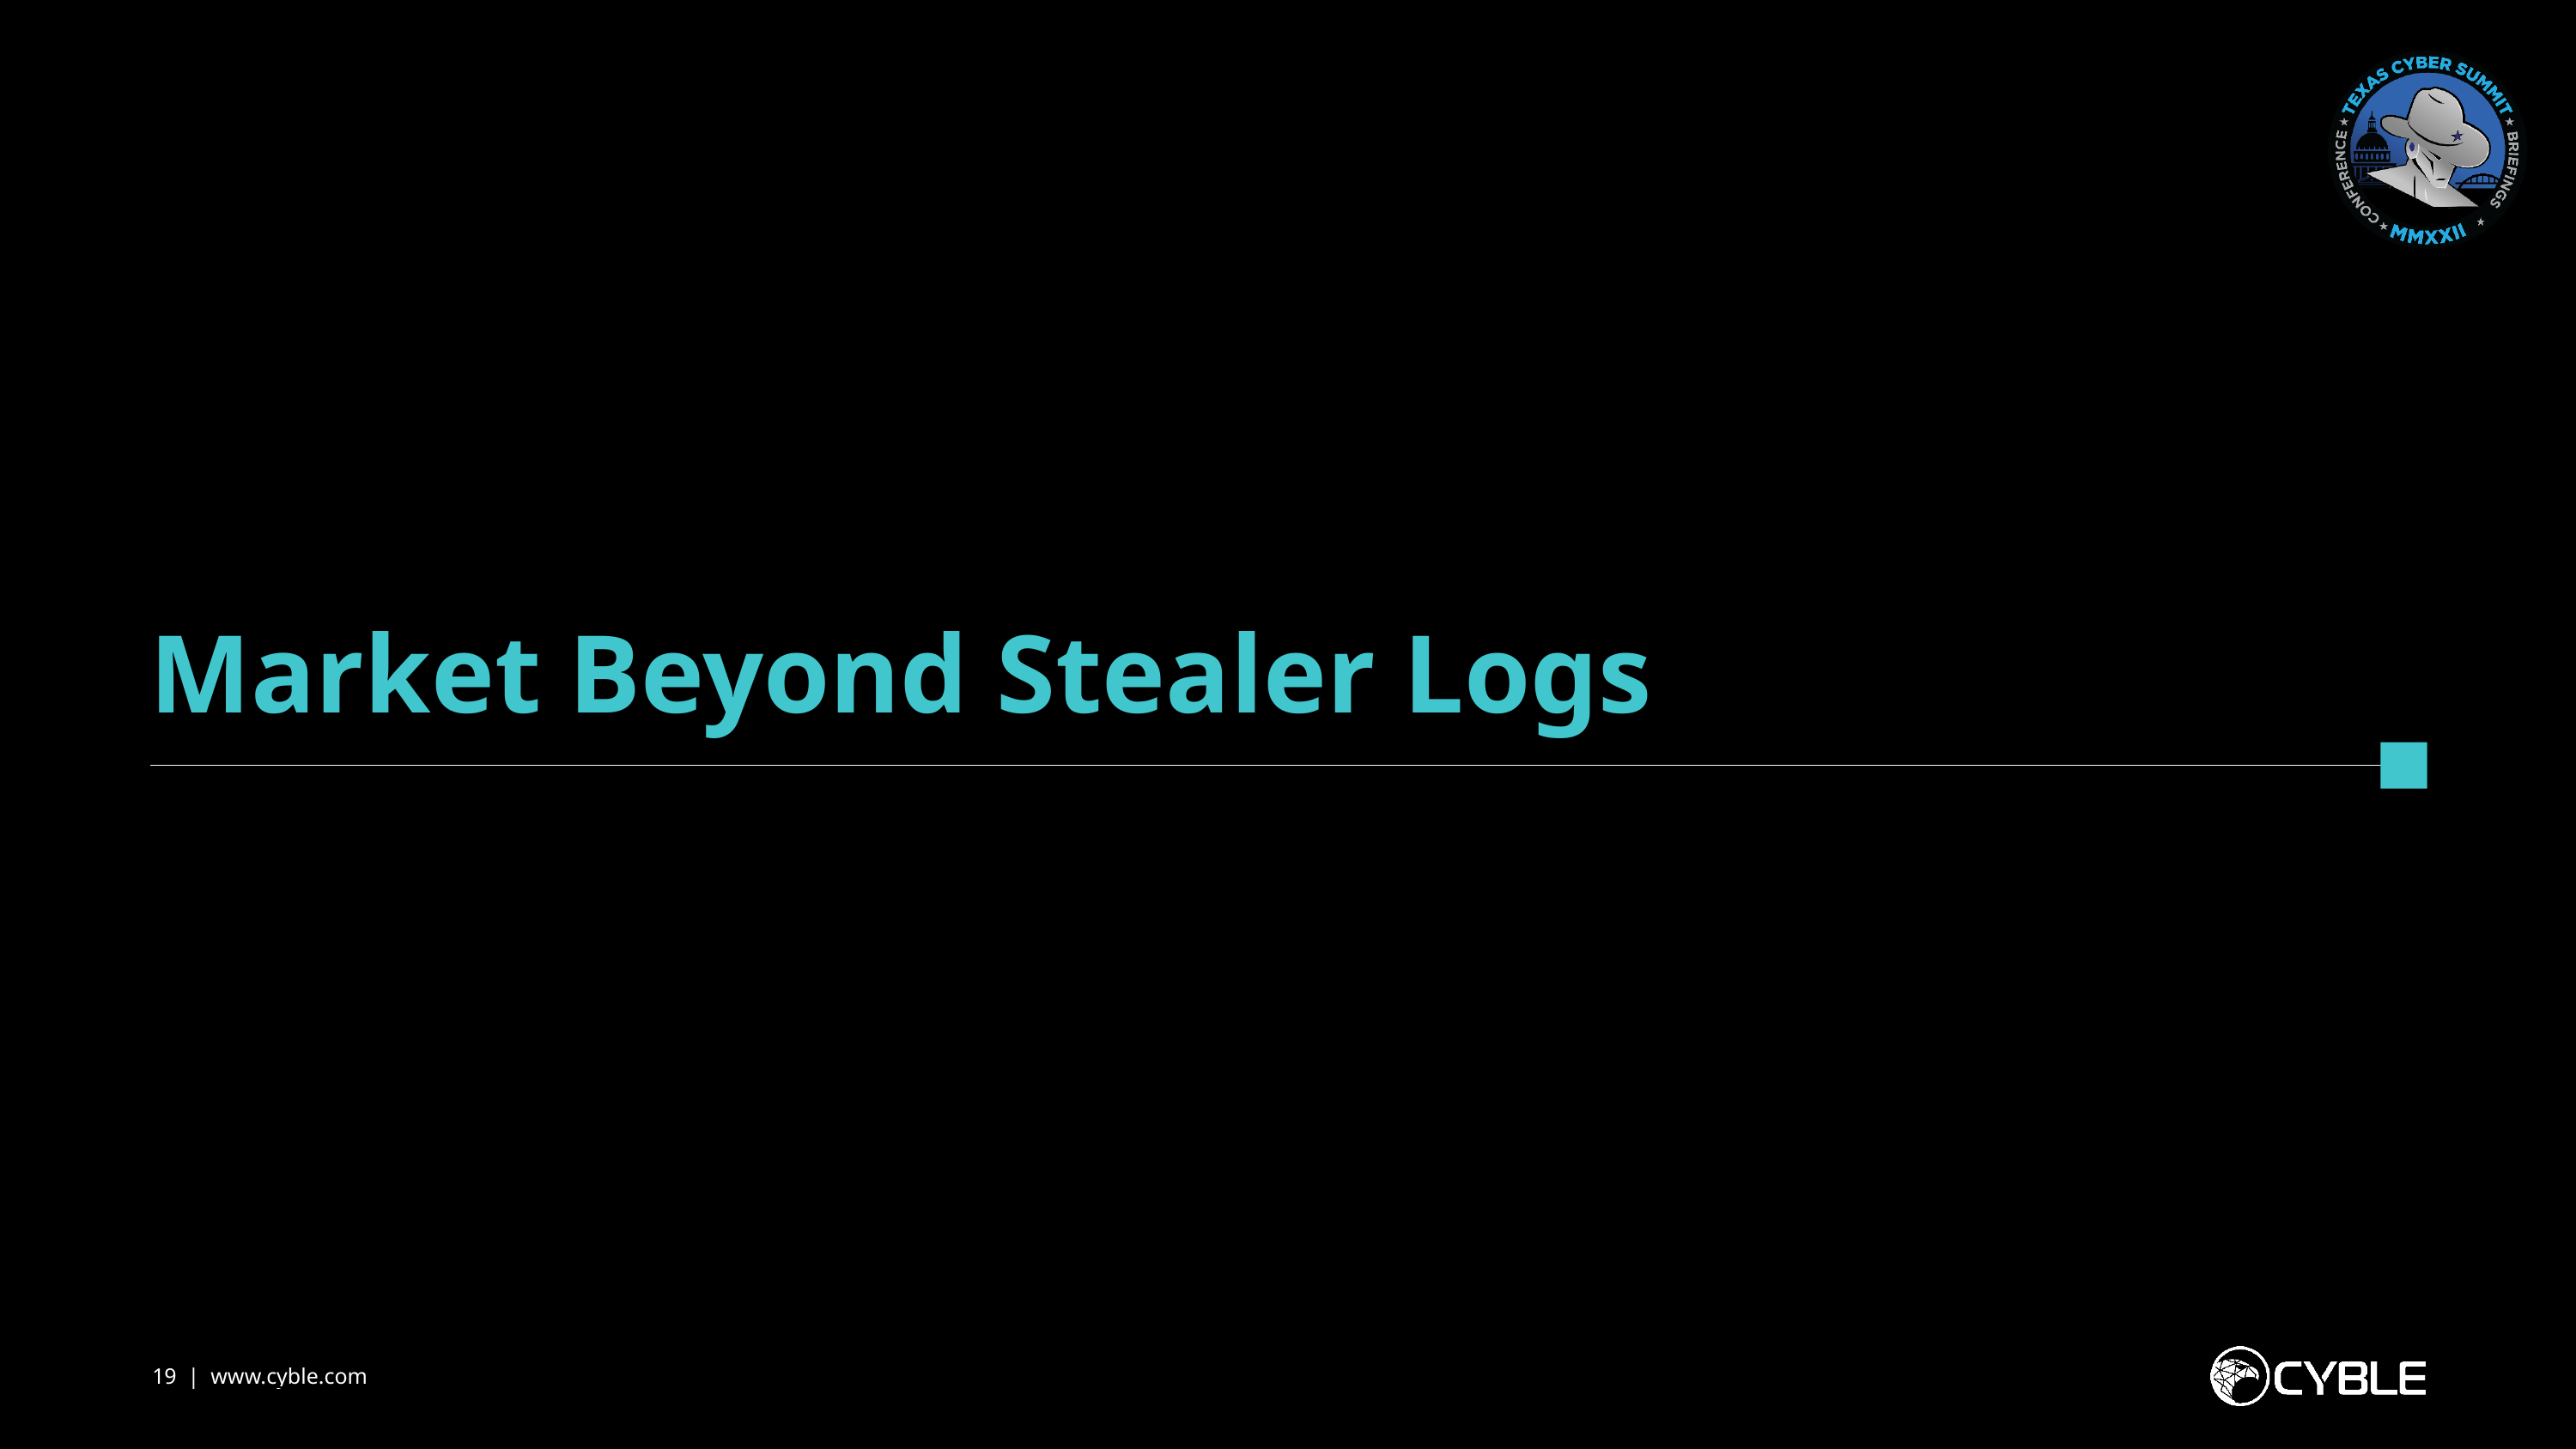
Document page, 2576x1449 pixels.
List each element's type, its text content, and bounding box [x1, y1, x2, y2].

text_box [2379, 740, 2429, 791]
text_box 19 | www.cyble.com [139, 1356, 1428, 1399]
text_box Market Beyond Stealer Logs [137, 598, 2158, 741]
picture [2210, 1346, 2427, 1406]
picture [2318, 40, 2534, 250]
